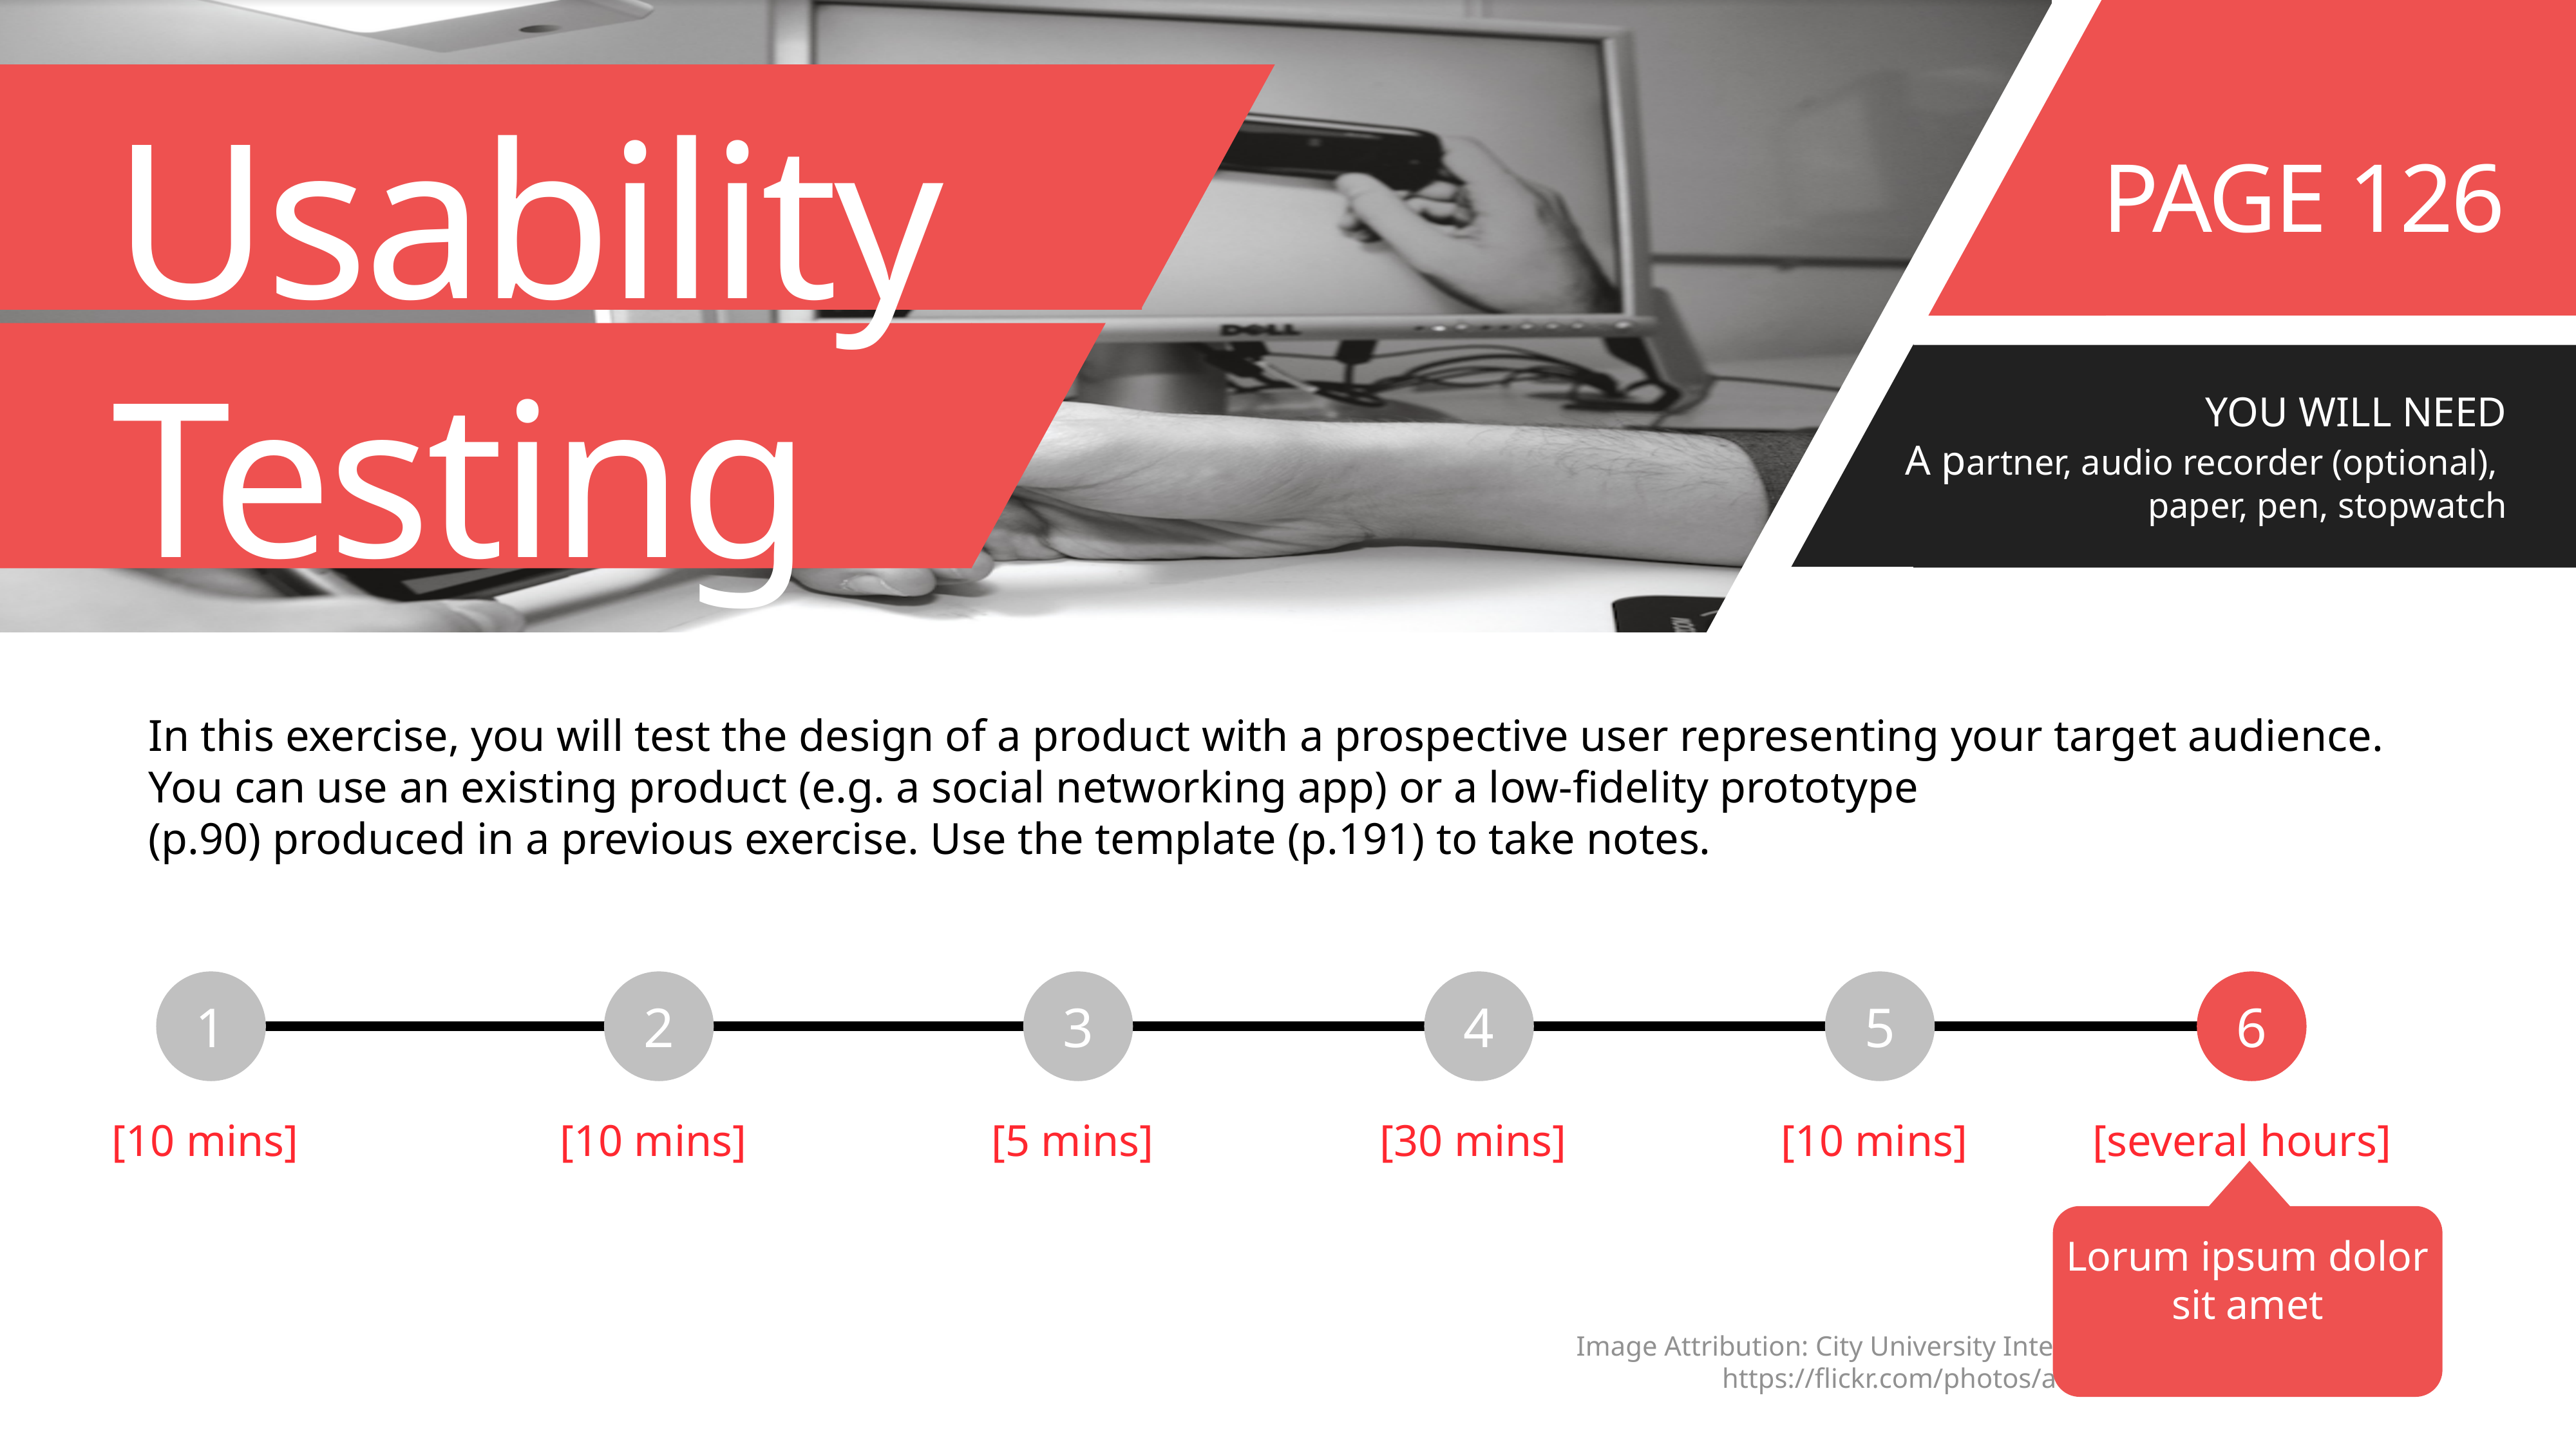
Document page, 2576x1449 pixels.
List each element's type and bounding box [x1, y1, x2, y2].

text_box [0, 0, 2576, 1401]
